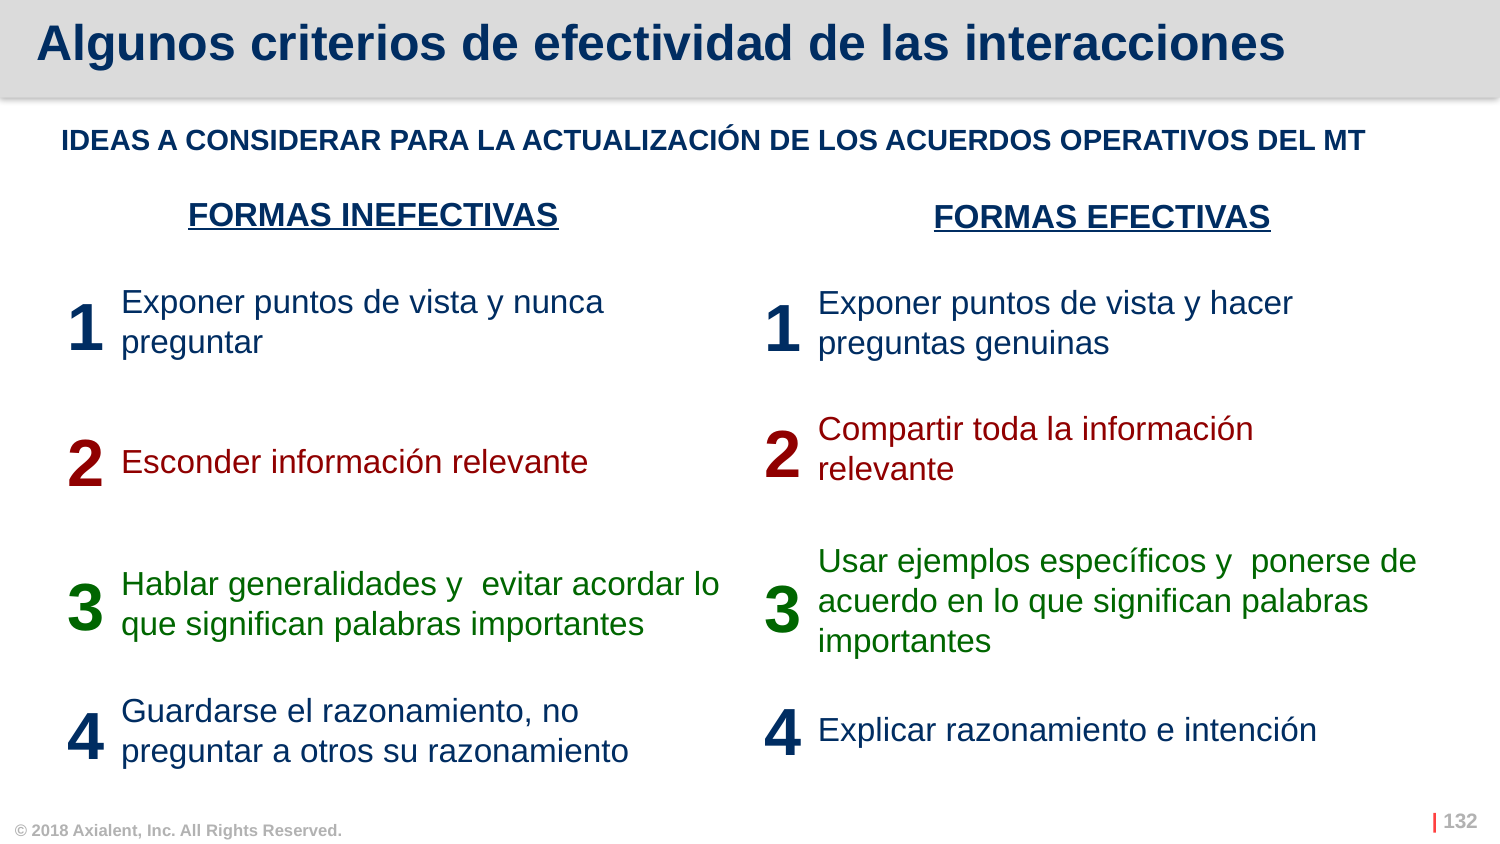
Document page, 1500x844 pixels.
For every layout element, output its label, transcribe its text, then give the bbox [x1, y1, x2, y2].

text_box FORMAS INEFECTIVAS [173, 185, 574, 241]
text_box IDEAS A CONSIDERAR PARA LA ACTUALIZACIÓN DE LOS ACUERDOS OPERATIVOS DEL MT [46, 114, 1382, 164]
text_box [52, 531, 1450, 669]
text_box Algunos criterios de efectividad de las interacciones [36, 10, 1407, 82]
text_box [52, 681, 1394, 782]
slide_number PSA Corporate University | 132 [1142, 799, 1494, 833]
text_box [52, 399, 1394, 509]
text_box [52, 272, 1429, 377]
text_box FORMAS EFECTIVAS [918, 187, 1286, 243]
text_box [0, 0, 1500, 98]
